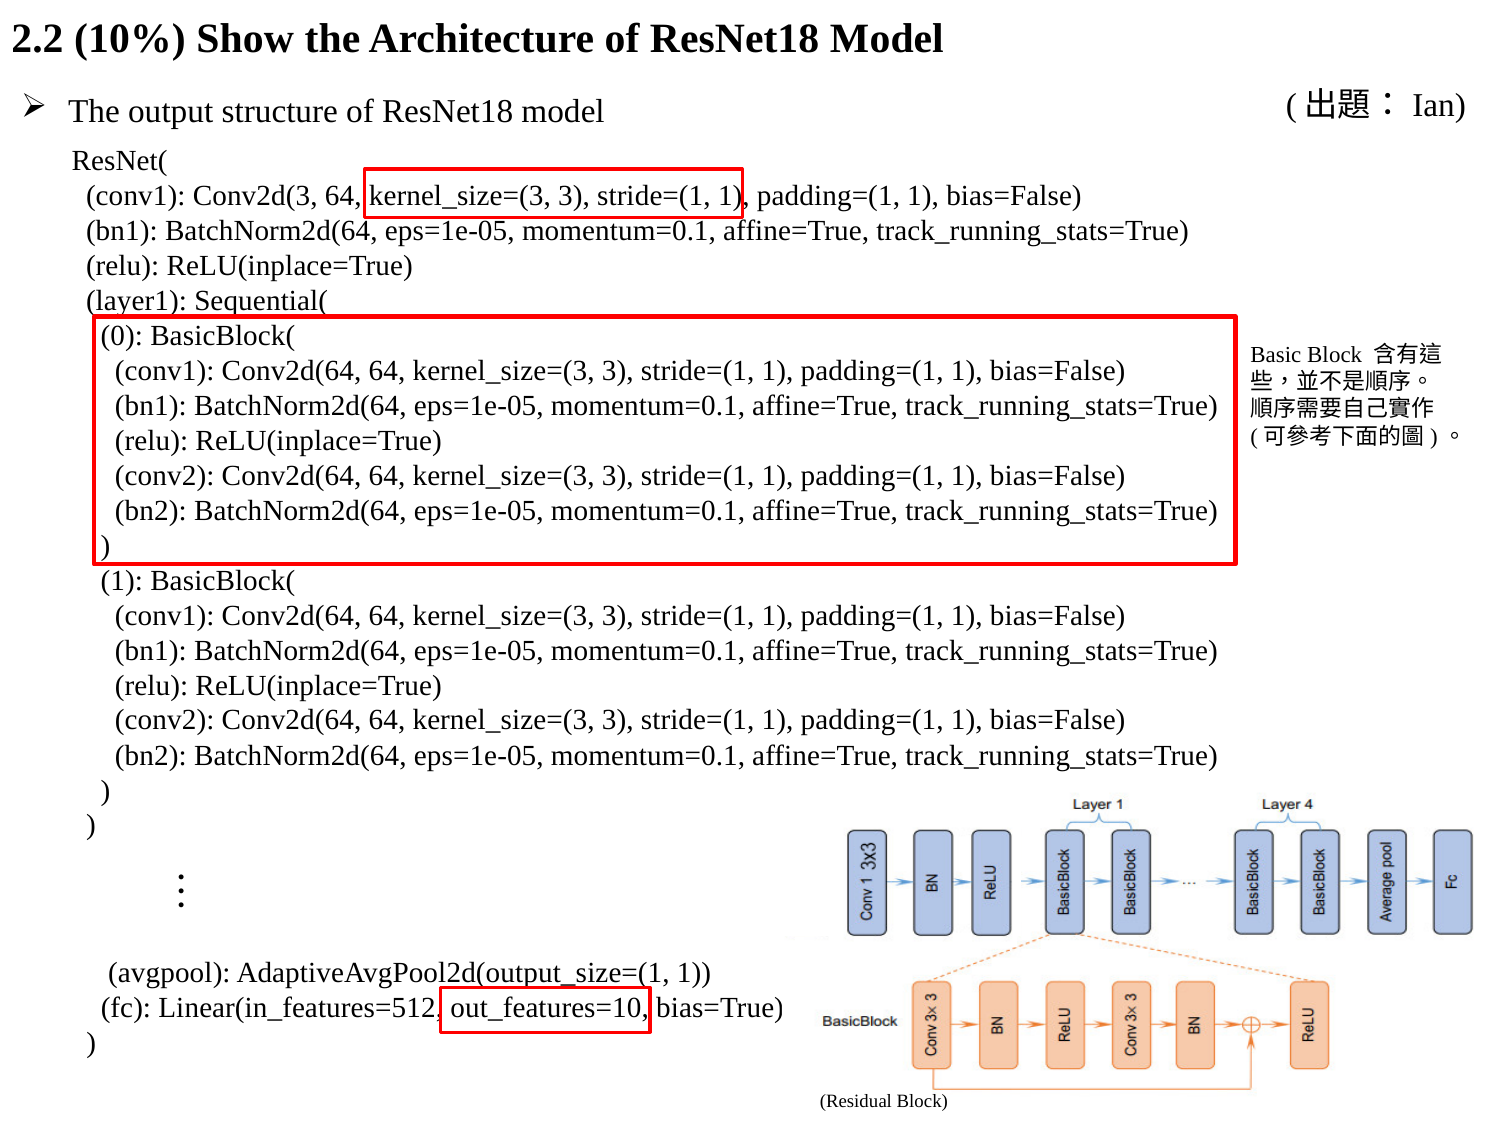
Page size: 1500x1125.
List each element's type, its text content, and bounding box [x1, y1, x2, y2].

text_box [776, 783, 1475, 1104]
text_box [438, 985, 652, 1034]
text_box … [147, 855, 229, 946]
text_box ResNet( (conv1): Conv2d(3, 64, kernel_size=(3, 3), stride=(1, 1), padding=(1, 1), bias=False) (bn1): BatchNorm2d(64, eps=1e-05, momentum=0.1, affine=True, track_running_stats=True) (relu): ReLU(inplace=True) (layer1): Sequential( (0): BasicBlock( (conv1): Conv2d(64, 64, kernel_size=(3, 3), stride=(1, 1), padding=(1, 1), bias=False) (bn1): BatchNorm2d(64, eps=1e-05, momentum=0.1, affine=True, track_running_stats=True) (relu): ReLU(inplace=True) (conv2): Conv2d(64, 64, kernel_size=(3, 3), stride=(1, 1), padding=(1, 1), bias=False) (bn2): BatchNorm2d(64, eps=1e-05, momentum=0.1, affine=True, track_running_stats=True) ) (1): BasicBlock( (conv1): Conv2d(64, 64, kernel_size=(3, 3), stride=(1, 1), padding=(1, 1), bias=False) (bn1): BatchNorm2d(64, eps=1e-05, momentum=0.1, affine=True, track_running_stats=True) (relu): ReLU(inplace=True) (conv2): Conv2d(64, 64, kernel_size=(3, 3), stride=(1, 1), padding=(1, 1), bias=False) (bn2): BatchNorm2d(64, eps=1e-05, momentum=0.1, affine=True, track_running_stats=True) ) ) [56, 134, 1444, 884]
text_box (avgpool): AdaptiveAvgPool2d(output_size=(1, 1)) (fc): Linear(in_features=512, out_features=10, bias=True) ) [71, 945, 771, 1066]
text_box [92, 314, 1238, 566]
text_box (出題：Ian) [1271, 76, 1500, 131]
text_box Basic Block 含有這些，並不是順序。 順序需要自己實作(可參考下面的圖)。 [1235, 331, 1490, 457]
text_box [363, 167, 744, 220]
text_box (Residual Block) [805, 1113, 993, 1119]
text_box 2.2 (10%) Show the Architecture of ResNet18 Model [0, 0, 1500, 80]
text_box The output structure of ResNet18 model [6, 82, 876, 137]
